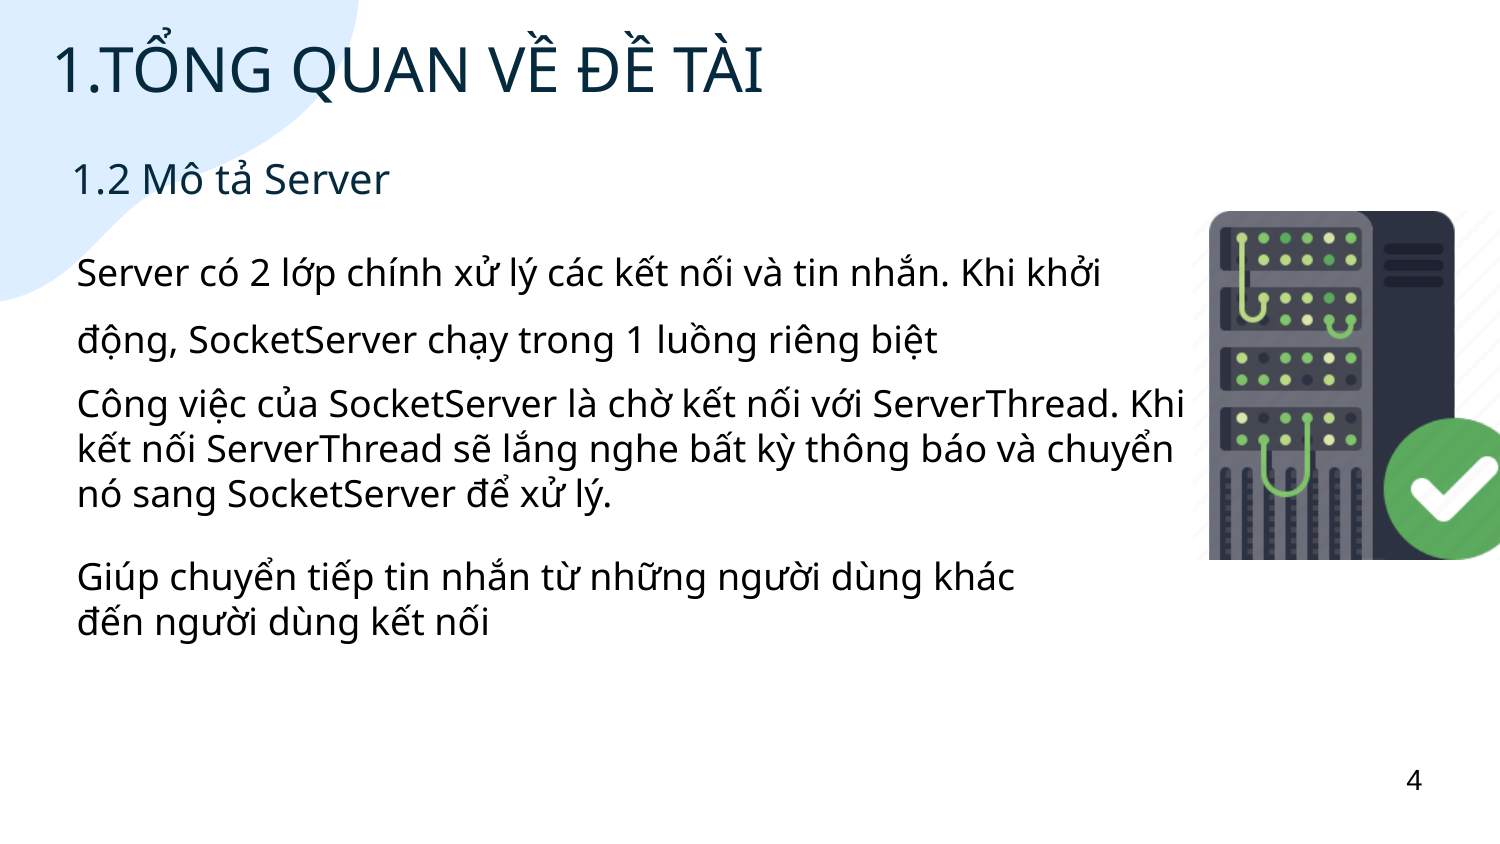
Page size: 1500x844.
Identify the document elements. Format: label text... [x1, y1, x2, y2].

text_box Giúp chuyển tiếp tin nhắn từ những người dùng khác đến người dùng kết nối [61, 545, 1104, 651]
text_box Công việc của SocketServer là chờ kết nối với ServerThread. Khi kết nối ServerThread sẽ lắng nghe bất kỳ thông báo và chuyển nó sang SocketServer để xử lý. [61, 372, 1188, 558]
picture [1193, 211, 1500, 560]
text_box Server có 2 lớp chính xử lý các kết nối và tin nhắn. Khi khởi động, SocketServer chạy trong 1 luồng riêng biệt [61, 218, 1153, 369]
title 1.TỔNG QUAN VỀ ĐỀ TÀI [35, 32, 1066, 102]
subtitle 1.2 Mô tả Server [35, 129, 569, 200]
text_box 4 [1391, 754, 1471, 839]
